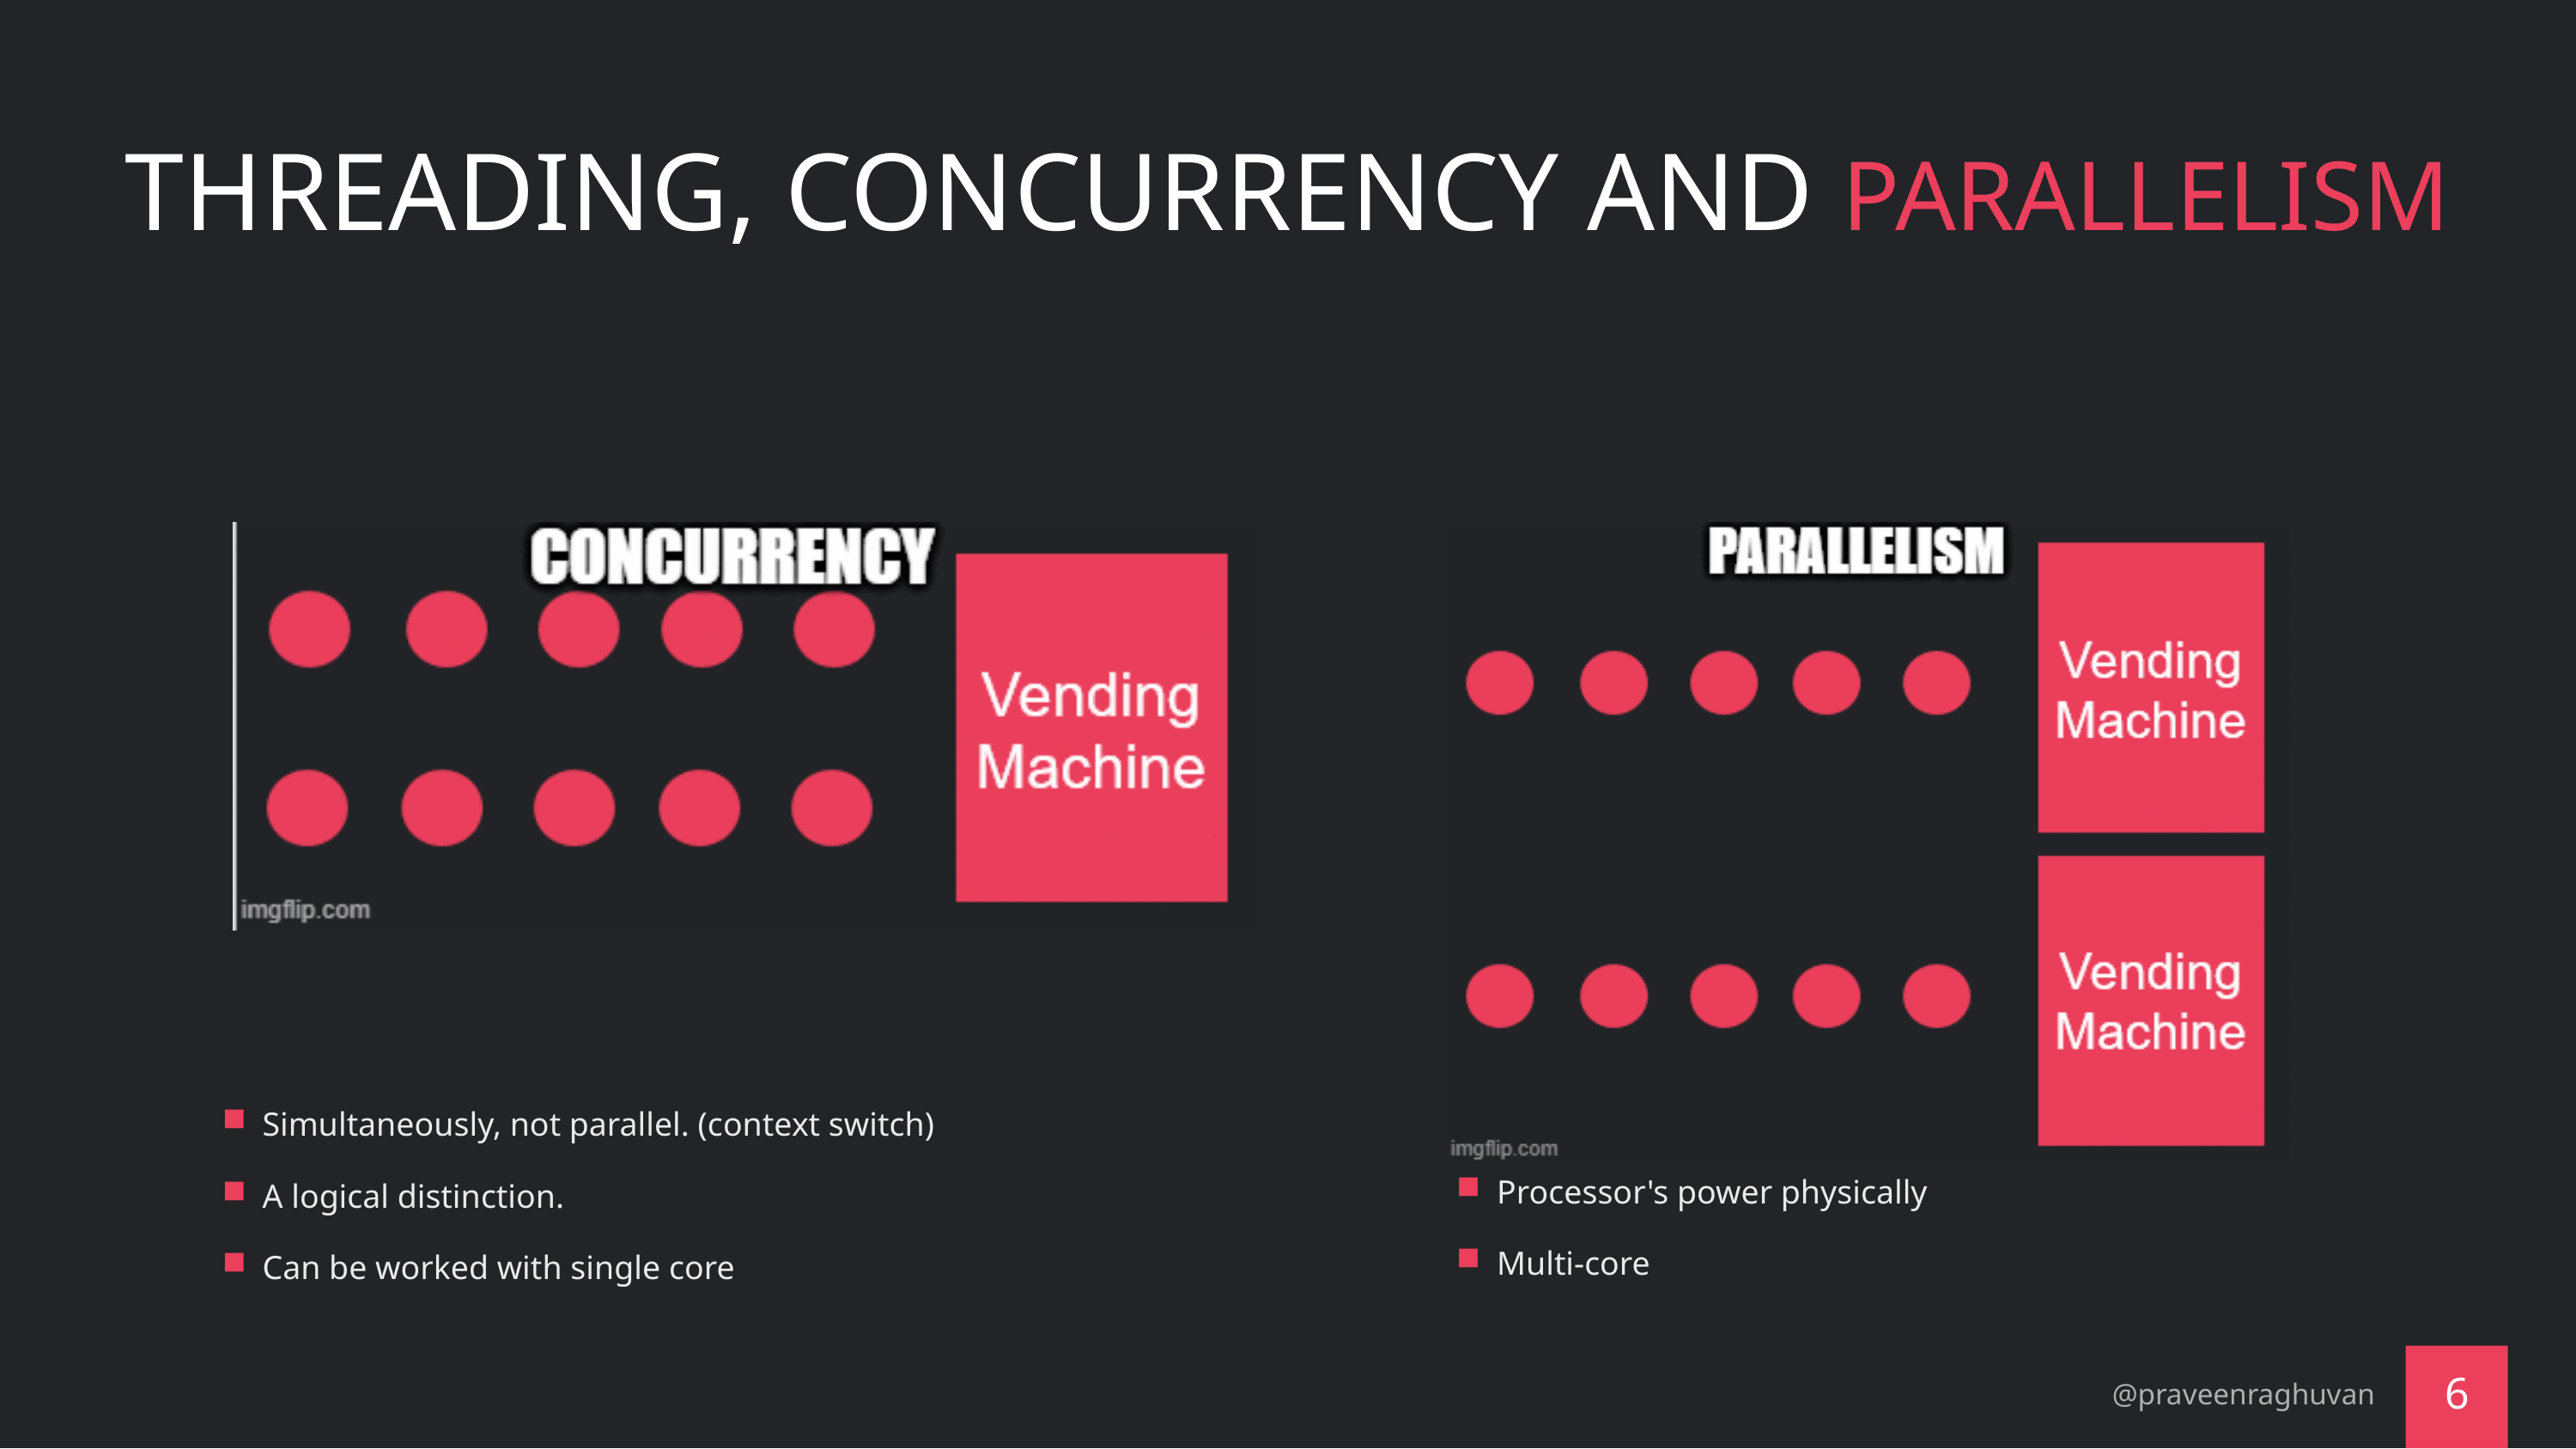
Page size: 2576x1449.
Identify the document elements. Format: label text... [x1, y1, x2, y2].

picture [233, 522, 1256, 931]
picture [1443, 522, 2290, 1166]
list Simultaneously, not parallel. (context switch) A logical distinction. Can be worked with single core [209, 1086, 1213, 1334]
title THREADING, CONCURRENCY AND PARALLELISM [109, 75, 2467, 302]
slide_number 6 [2404, 1356, 2509, 1434]
list Processor's power physically Multi-core [1443, 1153, 2448, 1402]
footer @praveenraghuvan [1519, 1356, 2389, 1434]
